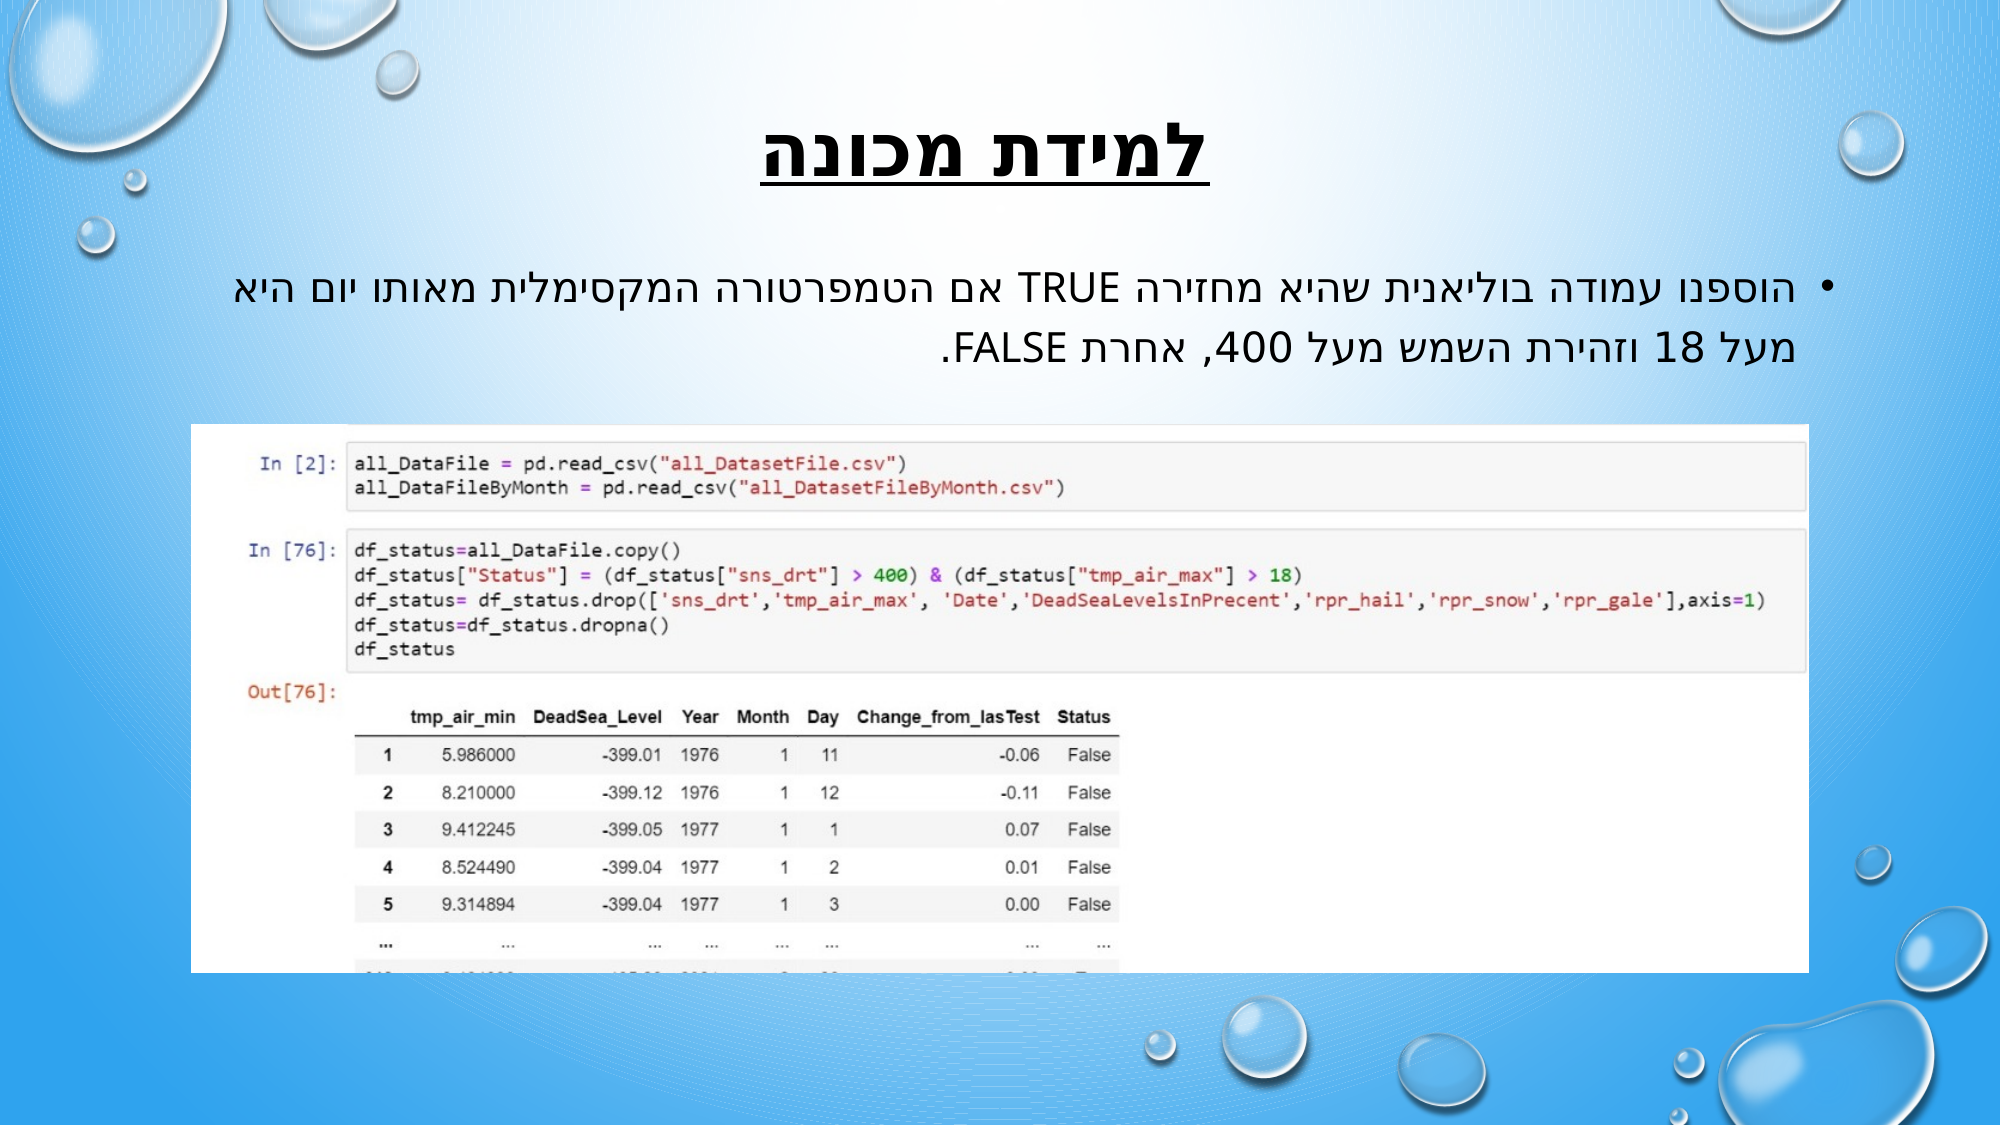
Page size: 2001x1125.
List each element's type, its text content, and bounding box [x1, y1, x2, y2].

picture [0, 0, 2000, 1125]
list הוספנו עמודה בוליאנית שהיא מחזירה TRUE אם הטמפרטורה המקסימלית מאותו יום היא מעל 18 וזהירת השמש מעל 400, אחרת FALSE. [149, 242, 1850, 436]
title למידת מכונה [135, 103, 1836, 202]
